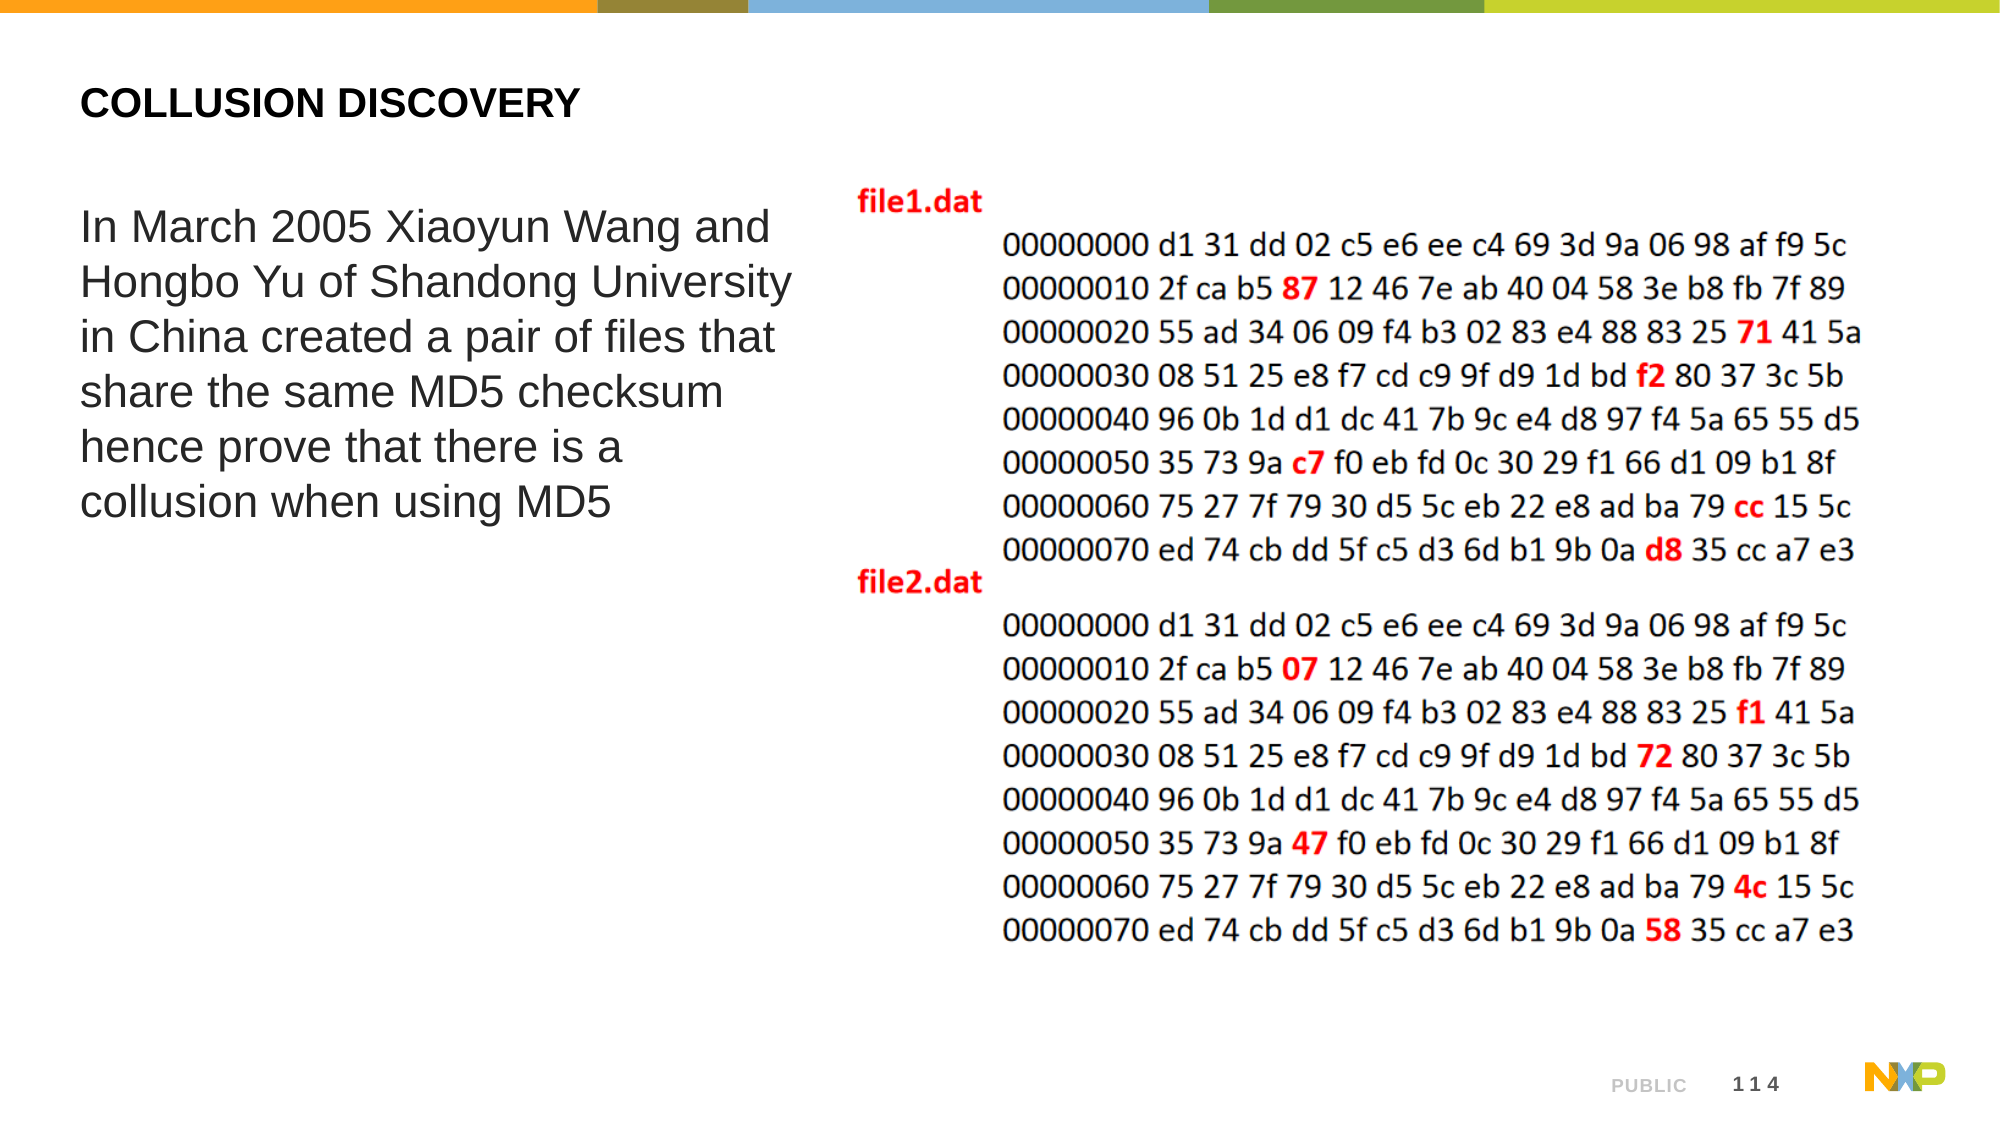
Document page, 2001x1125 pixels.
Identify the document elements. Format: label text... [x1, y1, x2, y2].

picture [819, 162, 1959, 963]
list In March 2005 Xiaoyun Wang and Hongbo Yu of Shandong University in China created a pair of files that share the same MD5 checksum hence prove that there is a collusion when using MD5 [64, 189, 814, 955]
title Collusion Discovery [64, 67, 1940, 176]
